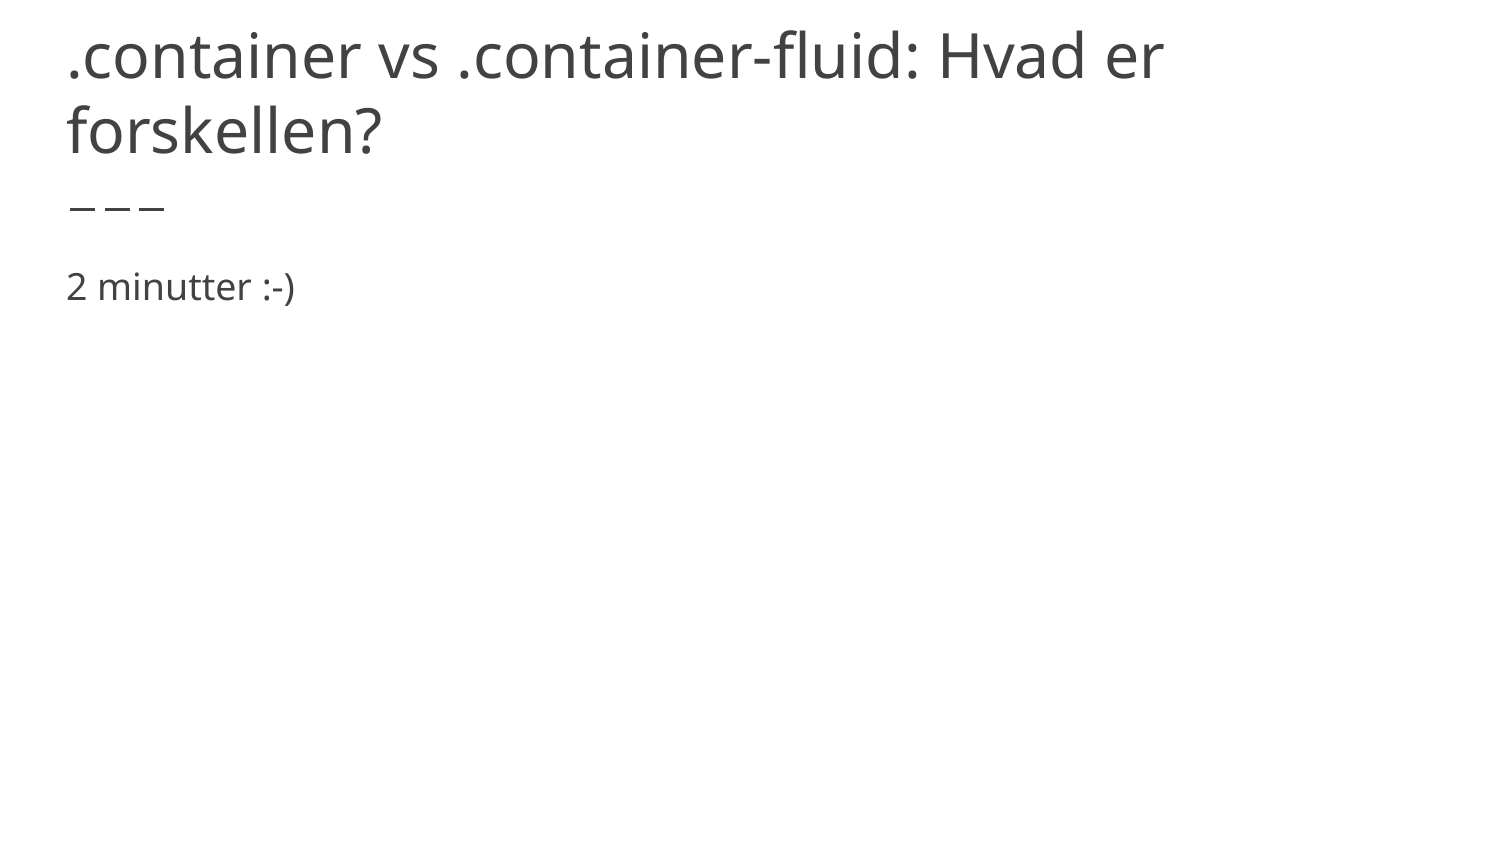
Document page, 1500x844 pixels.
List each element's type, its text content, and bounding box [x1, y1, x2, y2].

list 2 minutter :-) [51, 240, 1449, 750]
title .container vs .container-fluid: Hvad er forskellen? [51, 61, 1449, 182]
